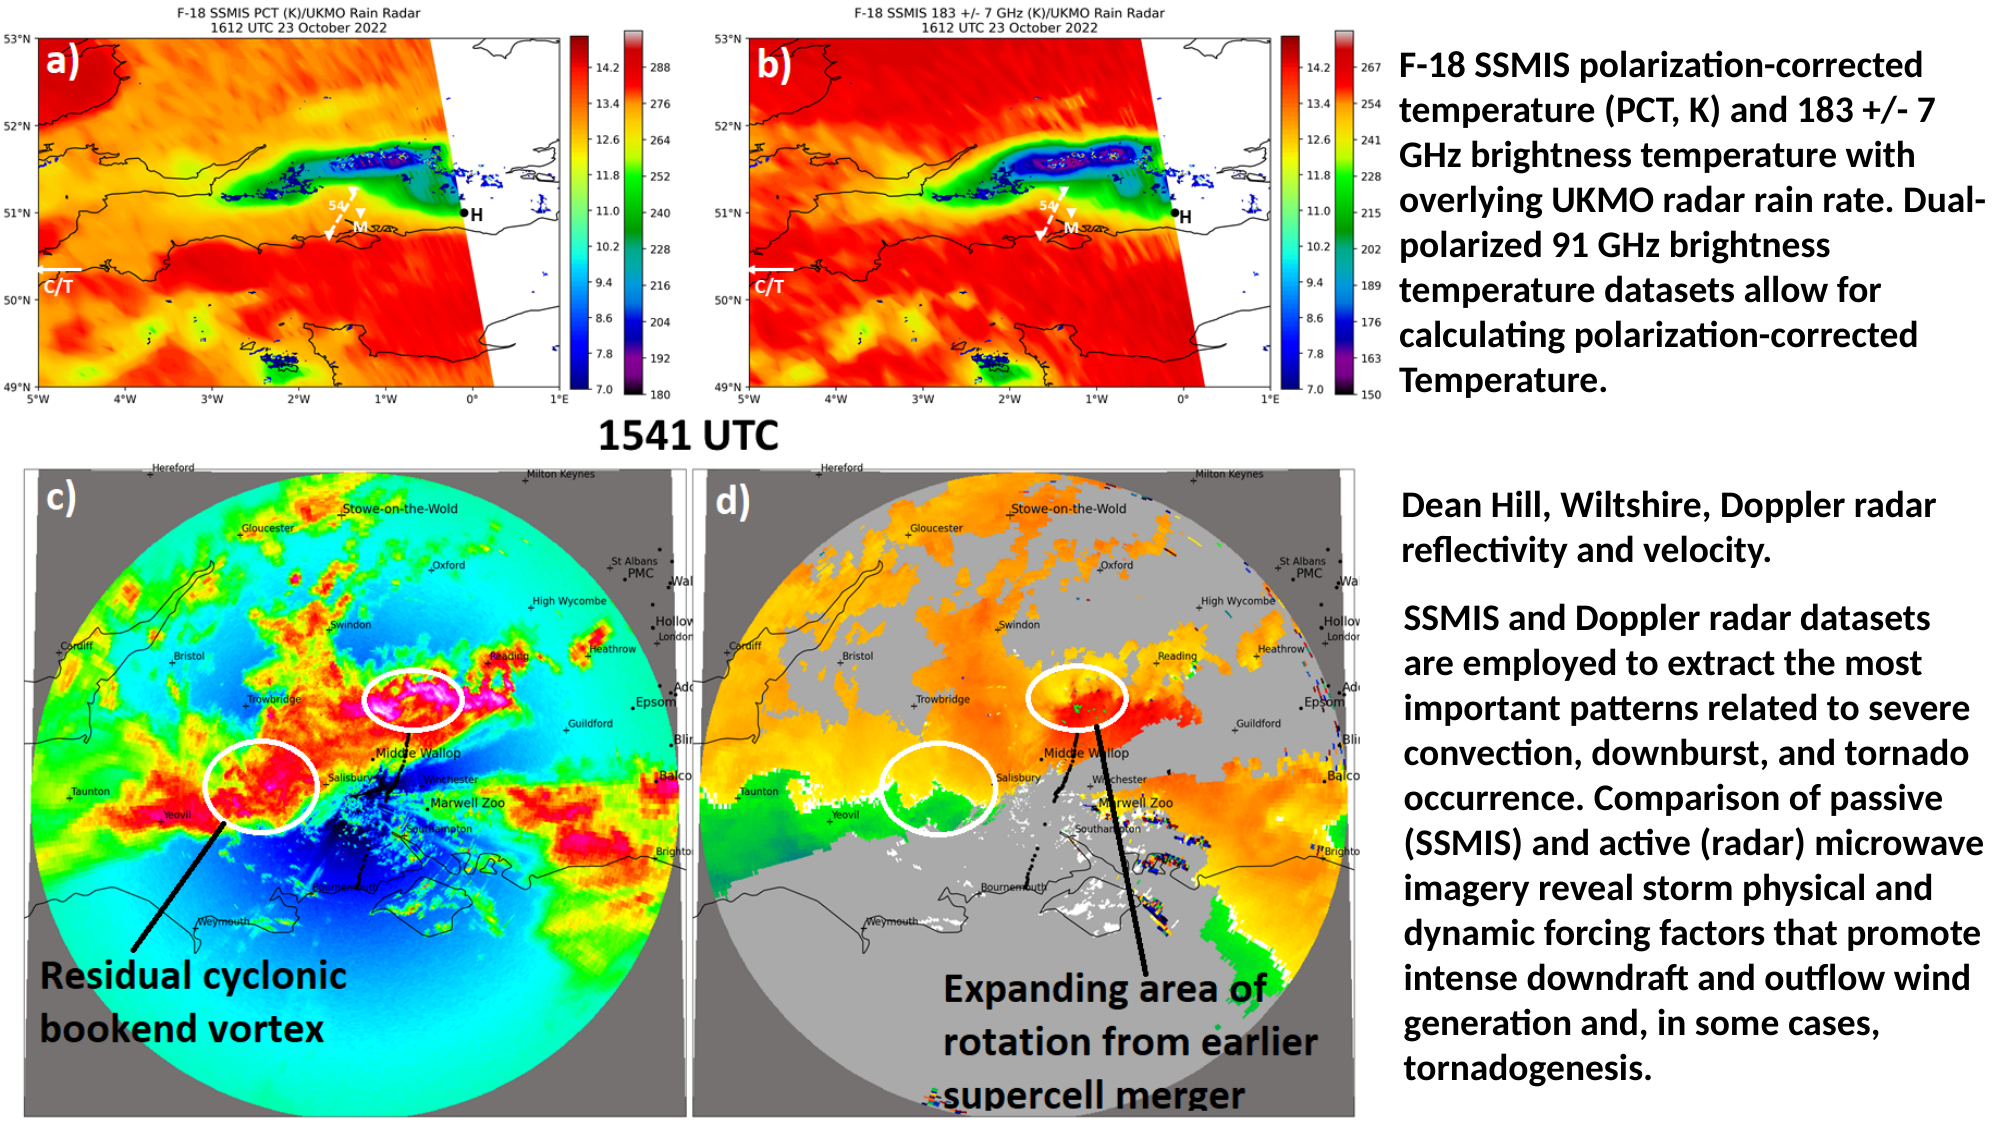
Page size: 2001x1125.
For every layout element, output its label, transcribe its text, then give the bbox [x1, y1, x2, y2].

text_box F-18 SSMIS polarization-corrected temperature (PCT, K) and 183 +/- 7 GHz brightness temperature with overlying UKMO radar rain rate. Dual- polarized 91 GHz brightness temperature datasets allow for calculating polarization-corrected Temperature. [1400, 32, 2000, 407]
text_box Dean Hill, Wiltshire, Doppler radar reflectivity and velocity. [1400, 472, 1961, 578]
text_box SSMIS and Doppler radar datasets are employed to extract the most important patterns related to severe convection, downburst, and tornado occurrence. Comparison of passive (SSMIS) and active (radar) microwave imagery reveal storm physical and dynamic forcing factors that promote intense downdraft and outflow wind generation and, in some cases, tornadogenesis. [1400, 585, 2000, 1096]
picture [0, 0, 1400, 1125]
